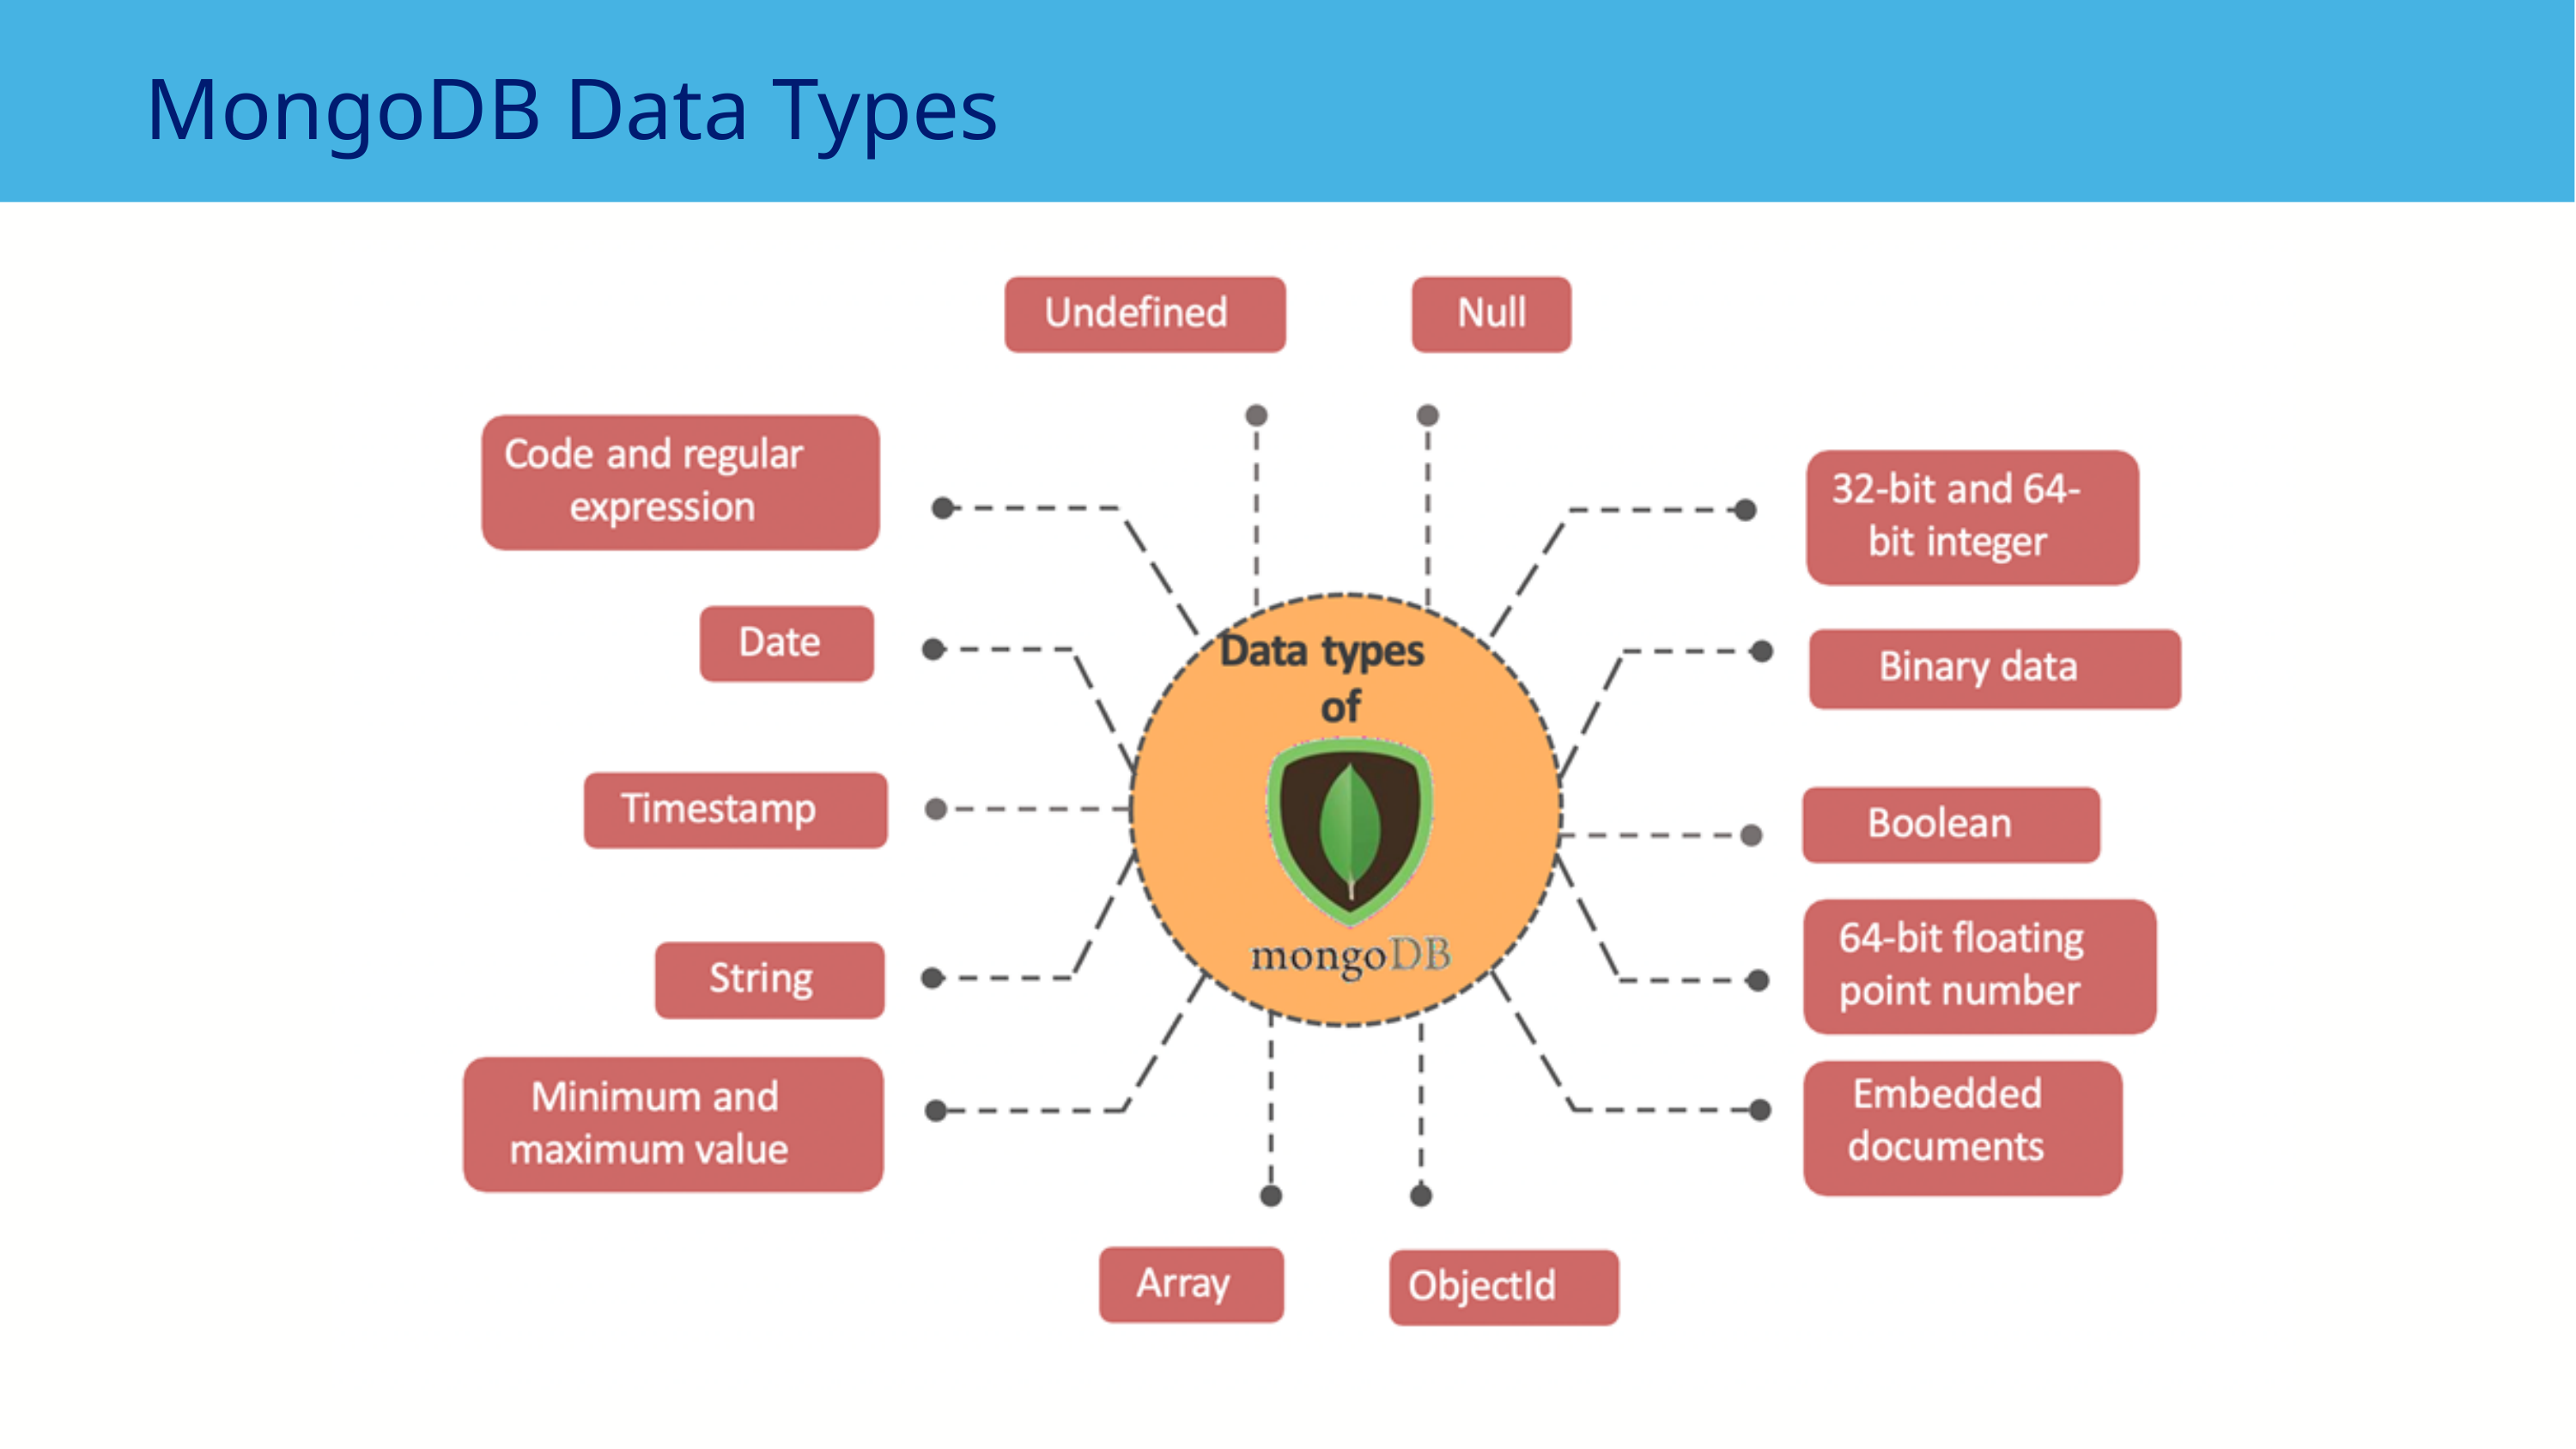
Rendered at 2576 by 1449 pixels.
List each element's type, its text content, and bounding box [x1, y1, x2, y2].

text_box [0, 0, 2575, 203]
picture [332, 240, 2296, 1391]
text_box MongoDB Data Types [144, 38, 1784, 156]
